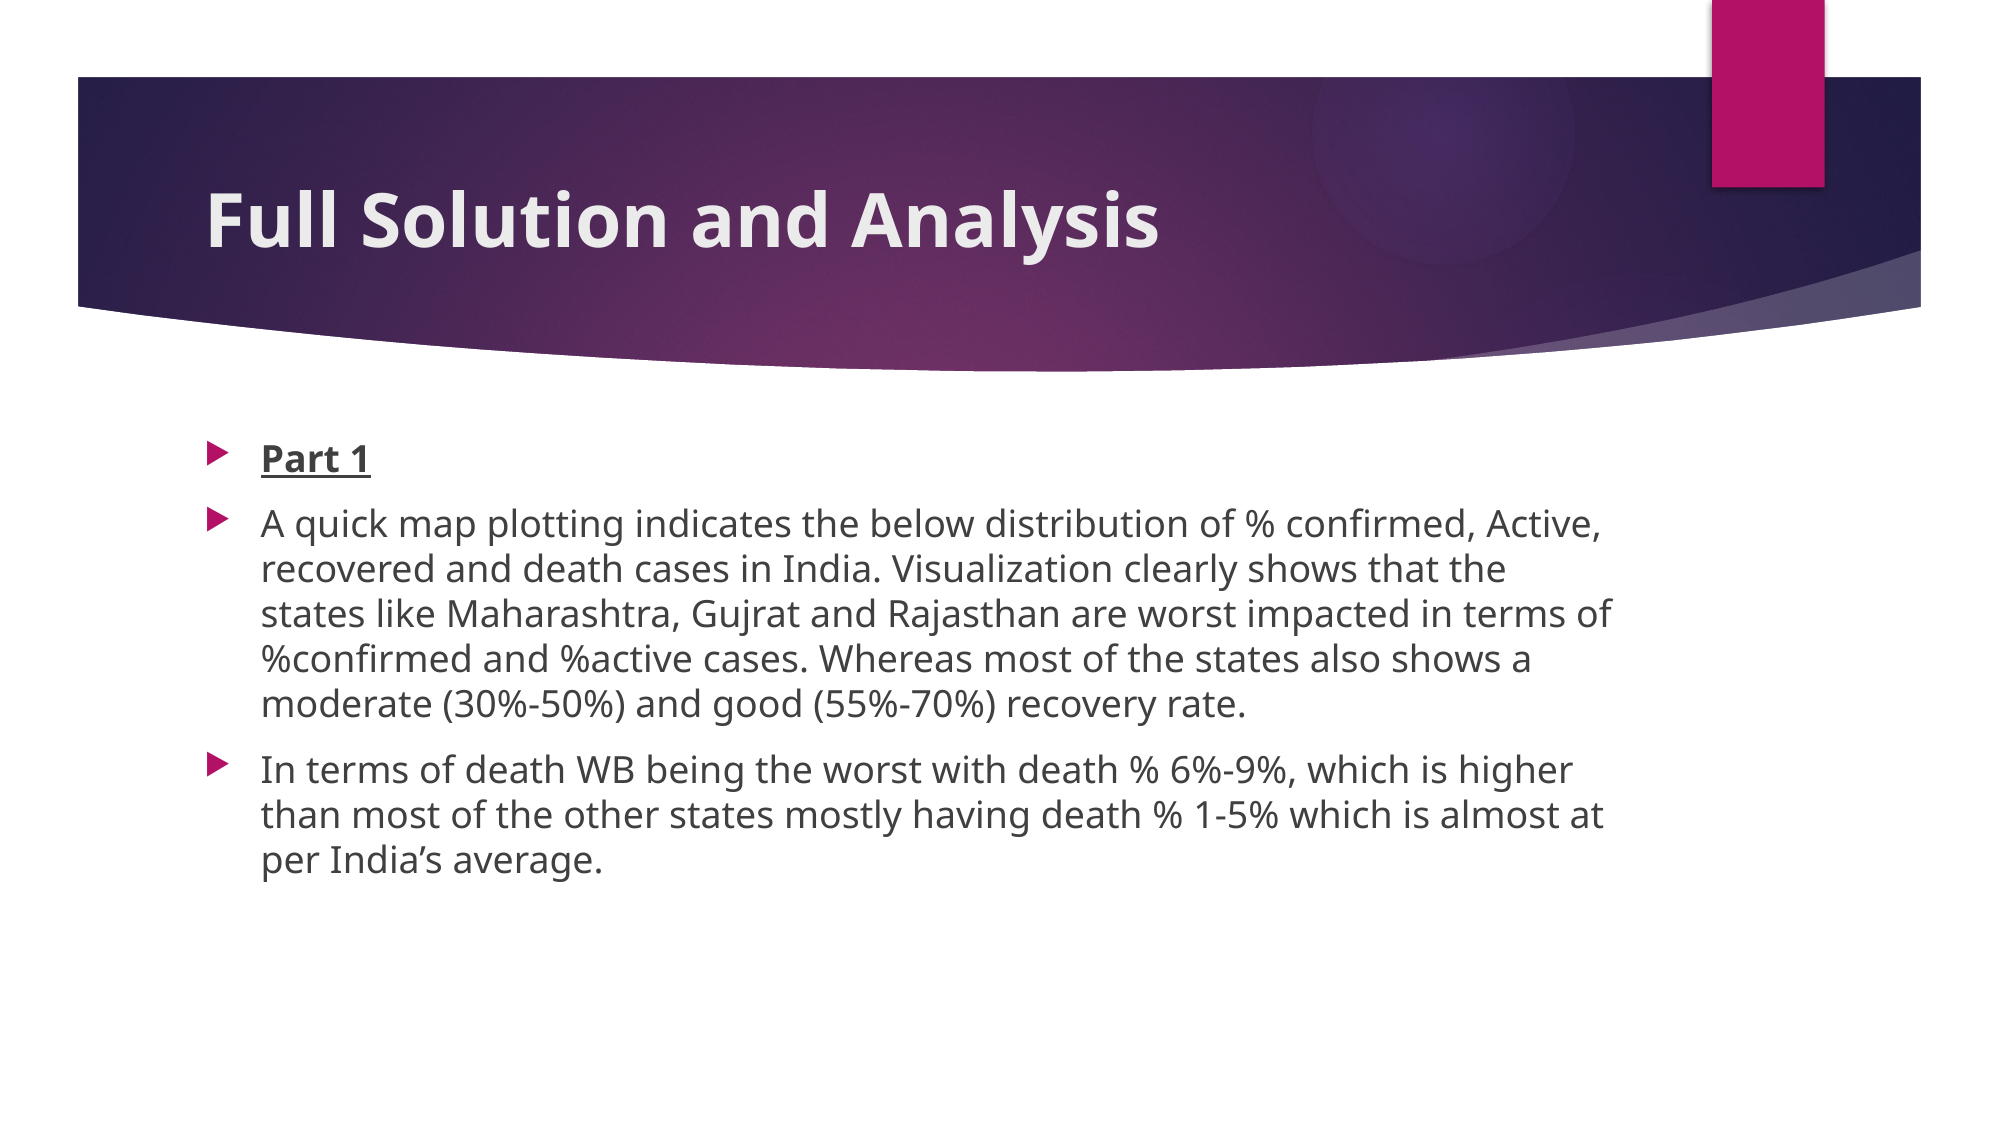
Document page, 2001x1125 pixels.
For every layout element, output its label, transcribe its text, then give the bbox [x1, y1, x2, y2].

list Part 1 A quick map plotting indicates the below distribution of % confirmed, Active, recovered and death cases in India. Visualization clearly shows that the states like Maharashtra, Gujrat and Rajasthan are worst impacted in terms of %confirmed and %active cases. Whereas most of the states also shows a moderate (30%-50%) and good (55%-70%) recovery rate. In terms of death WB being the worst with death % 6%-9%, which is higher than most of the other states mostly having death % 1-5% which is almost at per India’s average. [189, 427, 1638, 988]
title Full Solution and Analysis [189, 159, 1627, 276]
